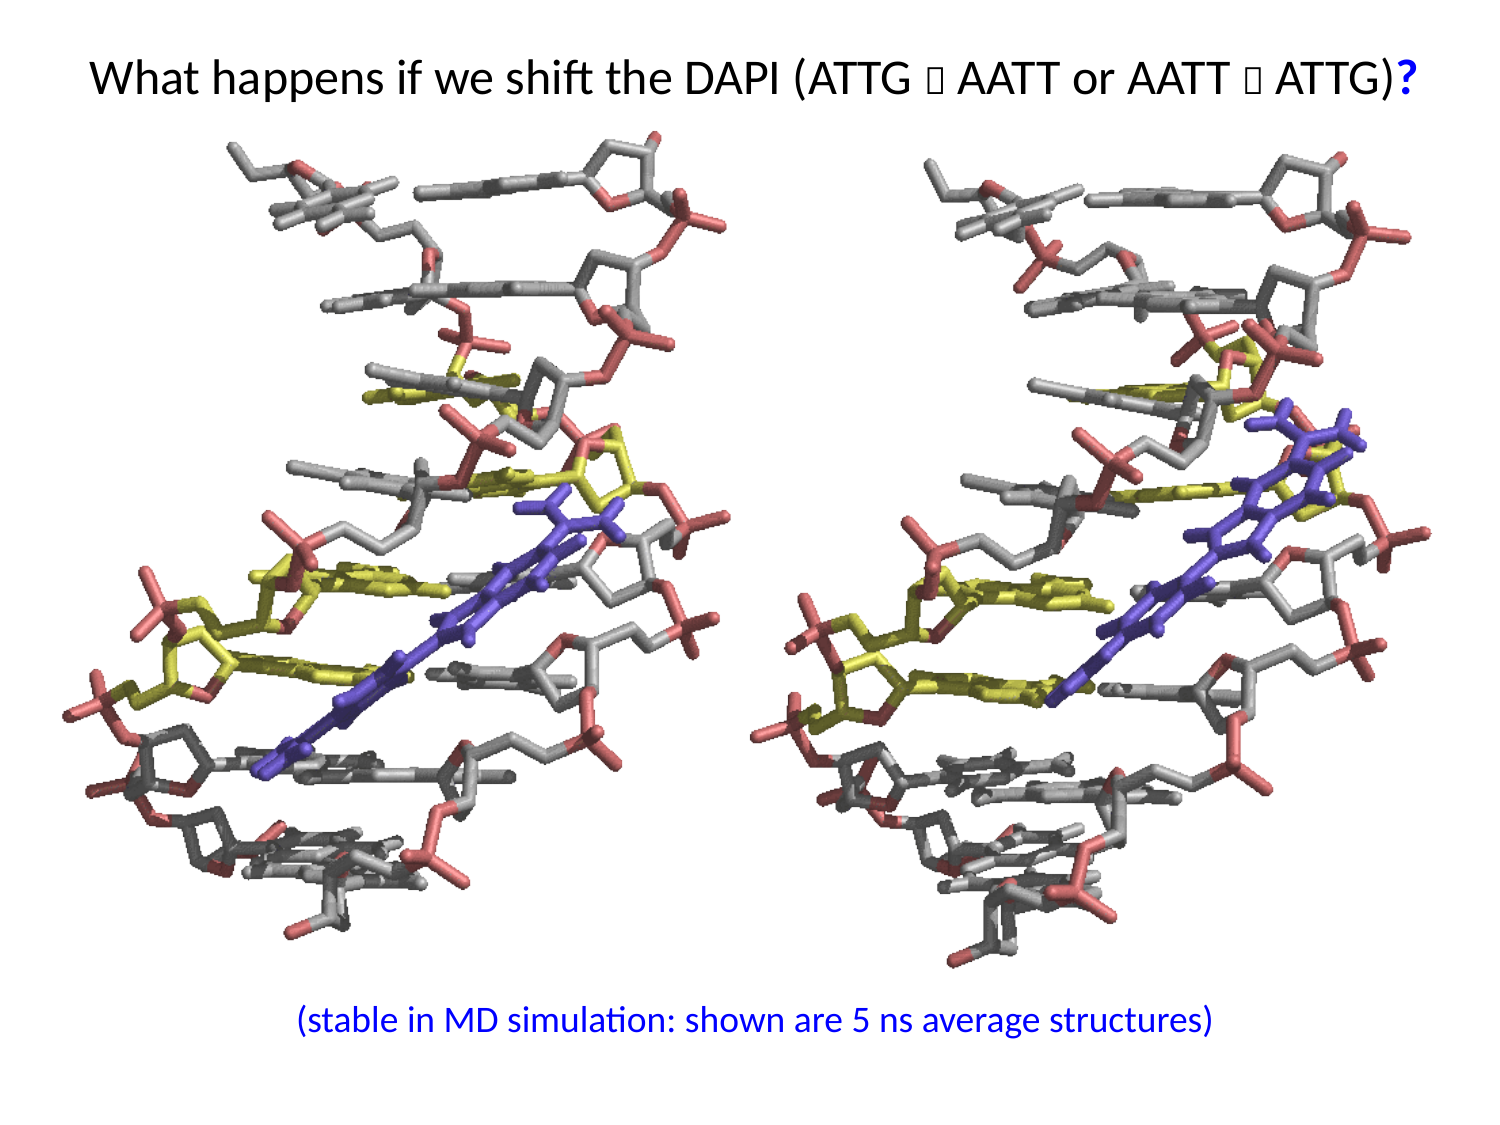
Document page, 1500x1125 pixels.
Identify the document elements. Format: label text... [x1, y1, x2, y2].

text_box (stable in MD simulation: shown are 5 ns average structures) [281, 988, 1230, 1048]
picture [49, 112, 1451, 980]
text_box What happens if we shift the DAPI (ATTG  AATT or AATT  ATTG)? [74, 37, 1434, 110]
